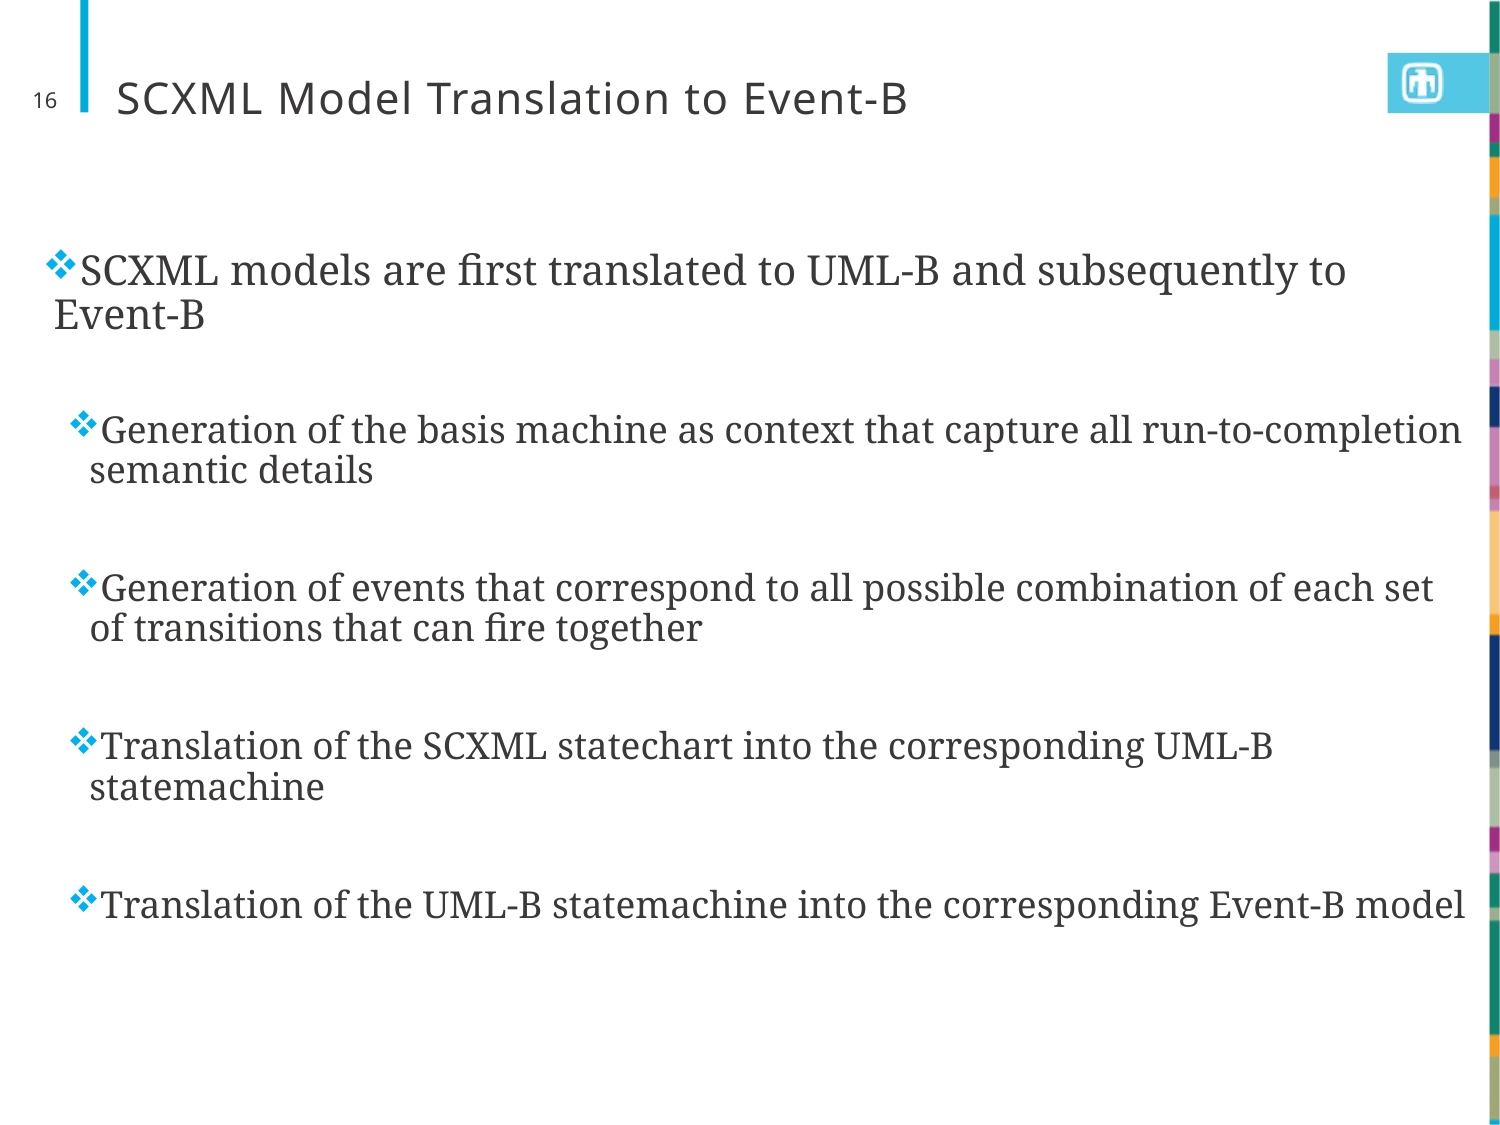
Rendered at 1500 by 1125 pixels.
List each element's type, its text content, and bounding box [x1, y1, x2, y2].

slide_number 16 [12, 71, 73, 132]
title SCXML Model Translation to Event-B [101, 71, 1339, 166]
list SCXML models are first translated to UML-B and subsequently to Event-B Generation of the basis machine as context that capture all run-to-completion semantic details Generation of events that correspond to all possible combination of each set of transitions that can fire together Translation of the SCXML statechart into the corresponding UML-B statemachine Translation of the UML-B statemachine into the corresponding Event-B model [42, 242, 1474, 978]
picture [1490, 1, 1499, 215]
picture [1401, 62, 1444, 104]
picture [1490, 330, 1499, 1120]
